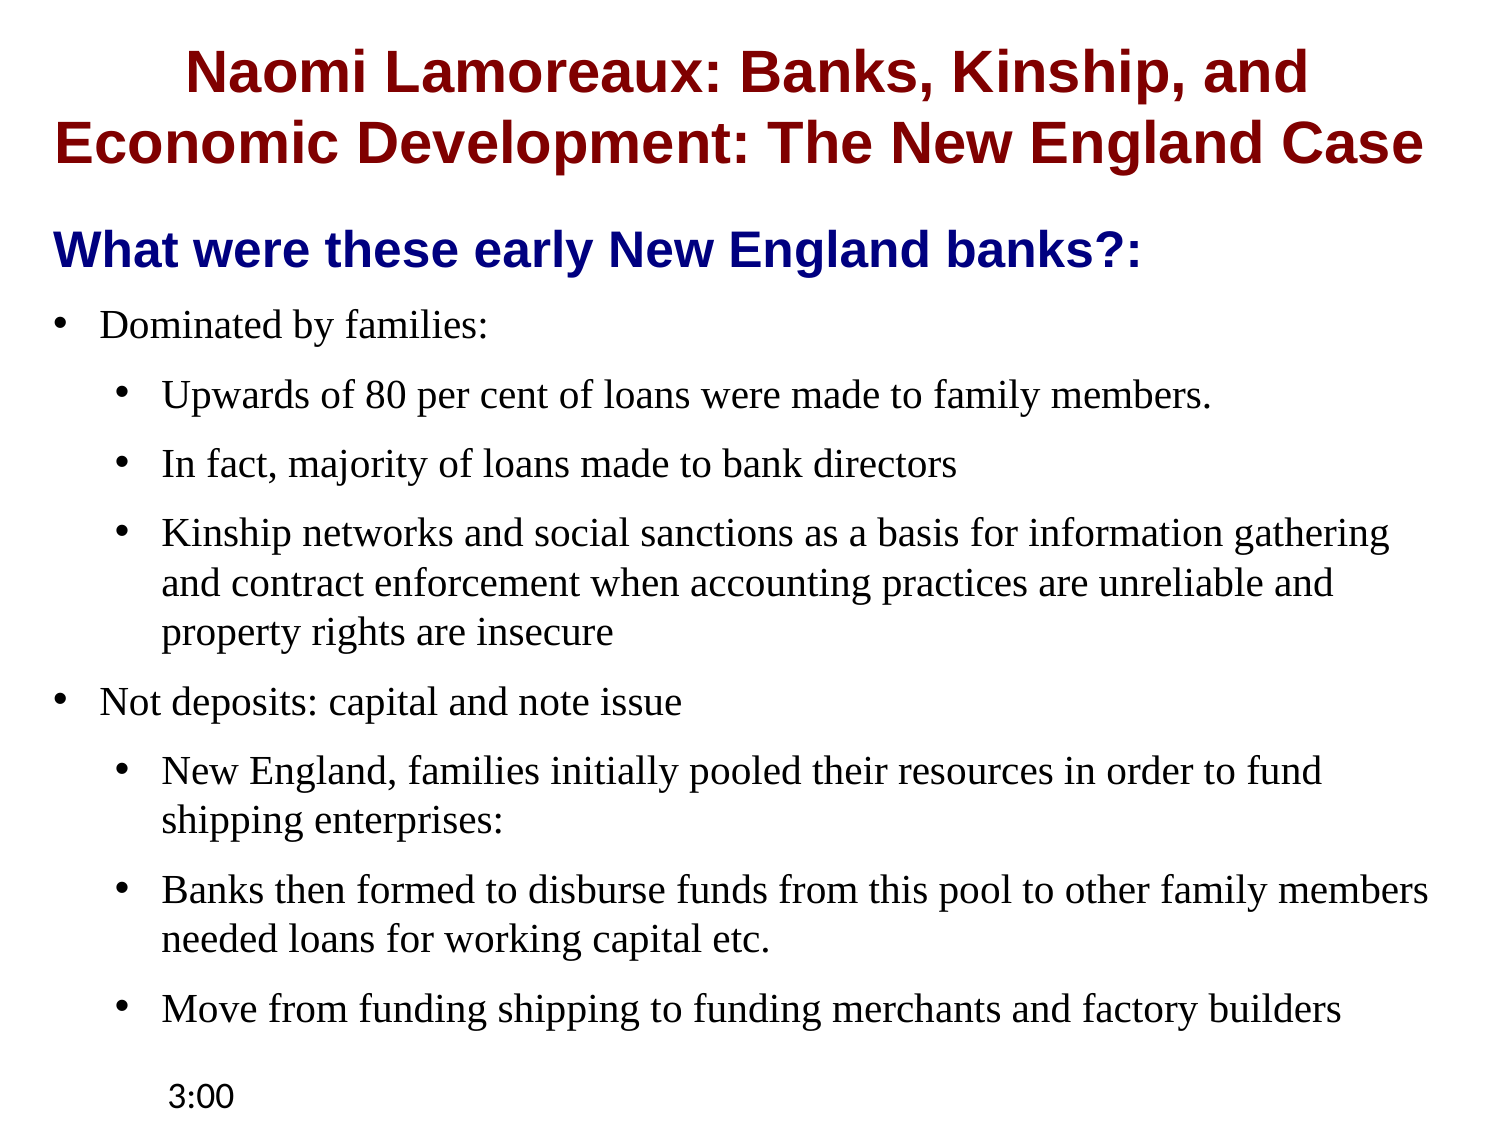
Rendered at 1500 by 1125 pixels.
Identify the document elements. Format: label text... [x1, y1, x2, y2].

list What were these early New England banks?: Dominated by families: Upwards of 80 per cent of loans were made to family members. In fact, majority of loans made to bank directors Kinship networks and social sanctions as a basis for information gathering and contract enforcement when accounting practices are unreliable and property rights are insecure Not deposits: capital and note issue New England, families initially pooled their resources in order to fund shipping enterprises: Banks then formed to disburse funds from this pool to other family members needed loans for working capital etc. Move from funding shipping to funding merchants and factory builders [44, 207, 1453, 1043]
text_box 3:00 [160, 1064, 243, 1124]
title Naomi Lamoreaux: Banks, Kinship, and Economic Development: The New England Case [44, 0, 1453, 207]
